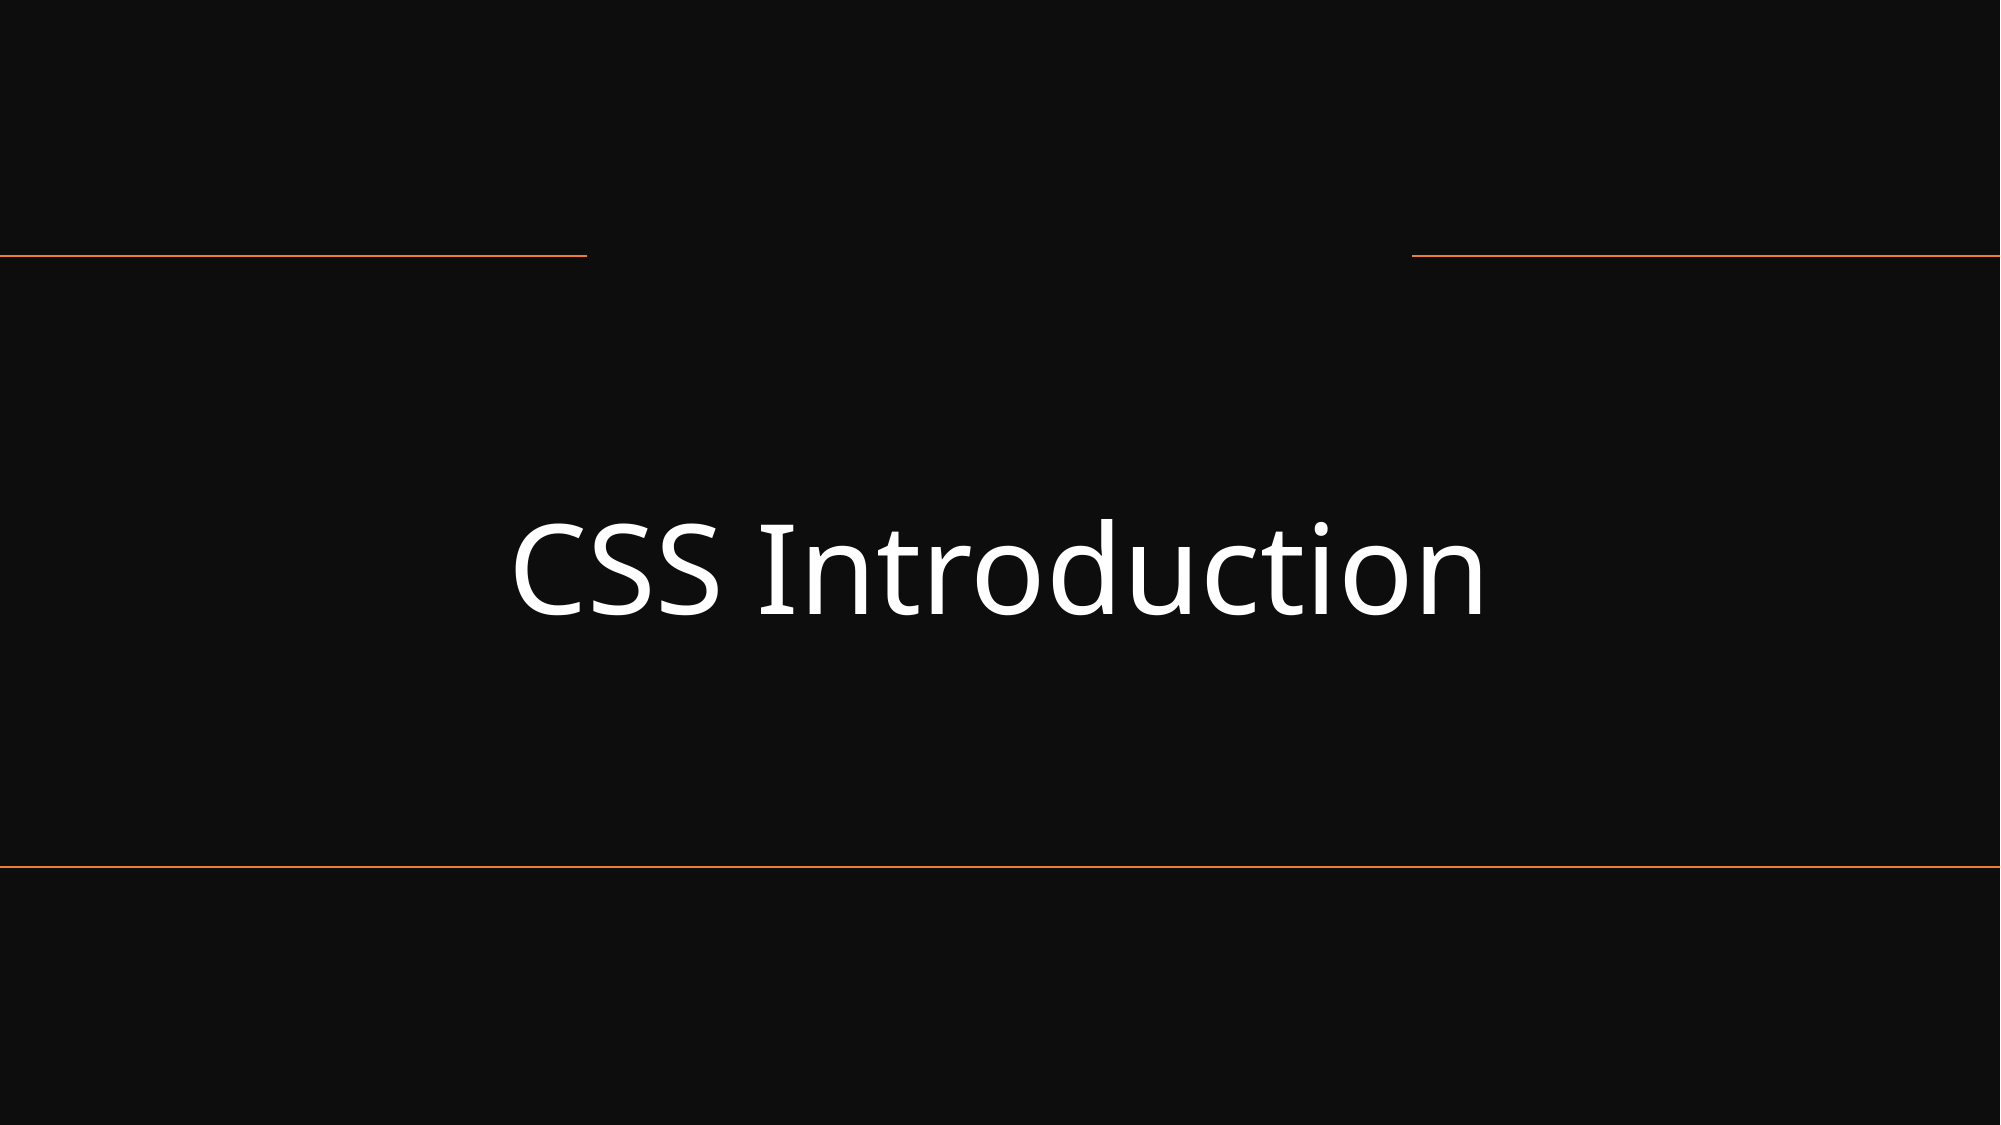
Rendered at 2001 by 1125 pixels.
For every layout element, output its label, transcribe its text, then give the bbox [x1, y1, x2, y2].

text_box [0, 0, 2000, 866]
text_box [0, 868, 2000, 1125]
title CSS Introduction [431, 317, 1569, 832]
